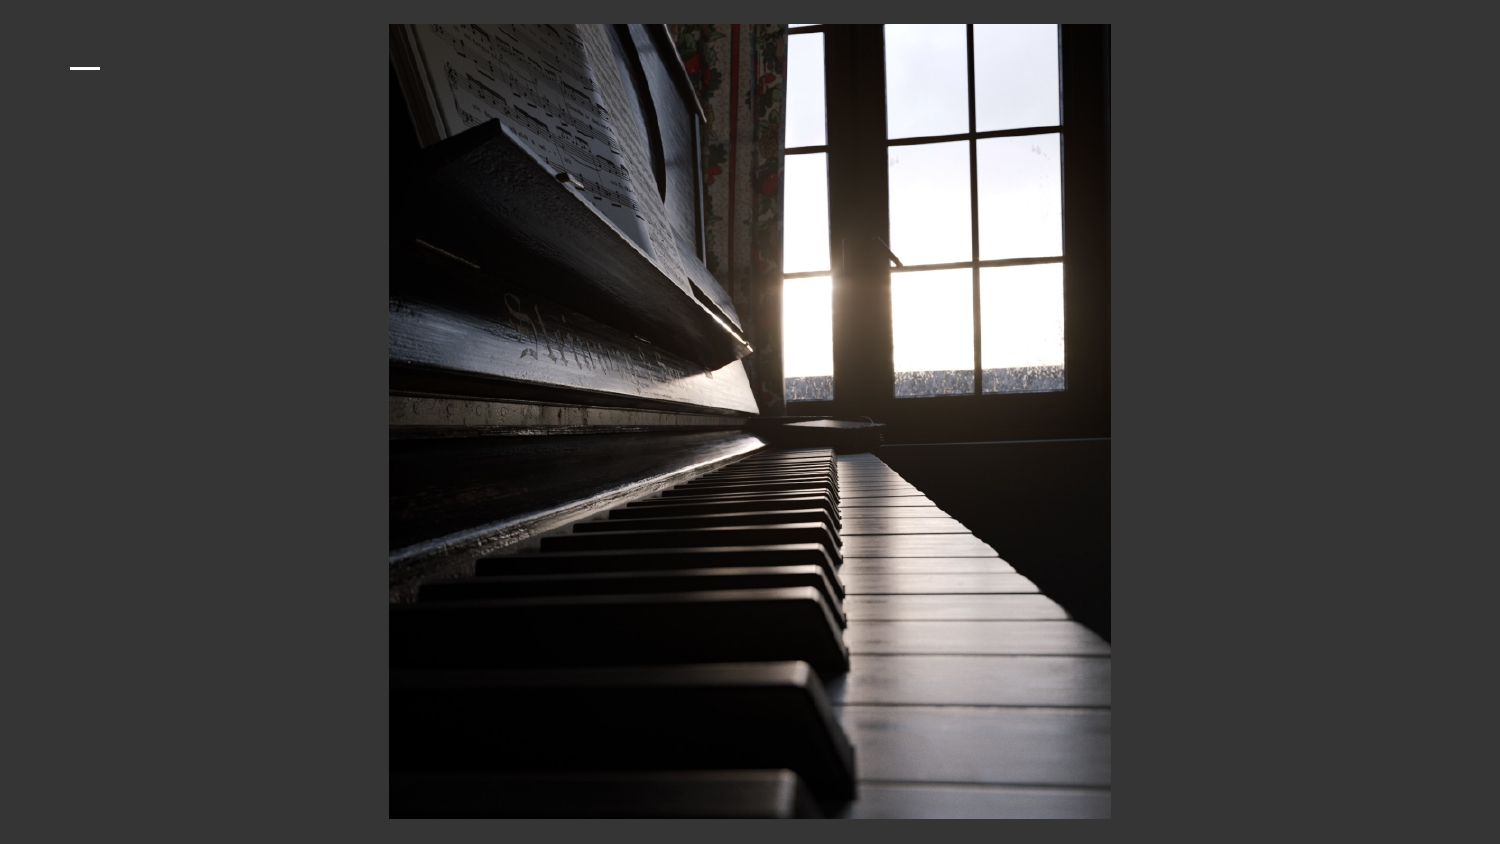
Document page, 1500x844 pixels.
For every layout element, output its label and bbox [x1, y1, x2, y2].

picture [388, 24, 1112, 819]
